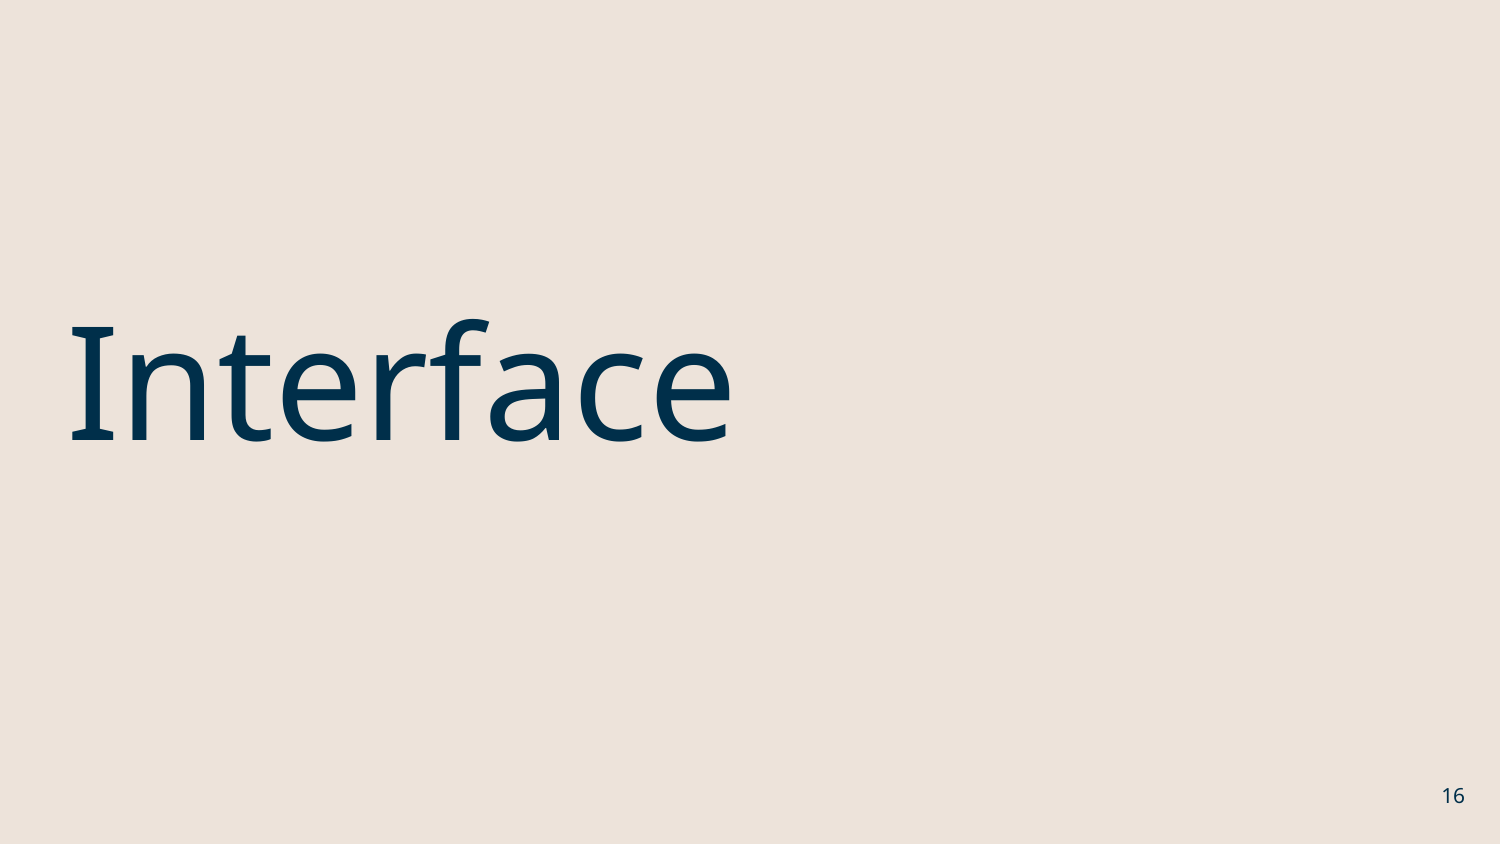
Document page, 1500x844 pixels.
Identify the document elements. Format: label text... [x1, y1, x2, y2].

title Interface [51, 130, 1076, 713]
slide_number ‹#› [1389, 764, 1480, 830]
